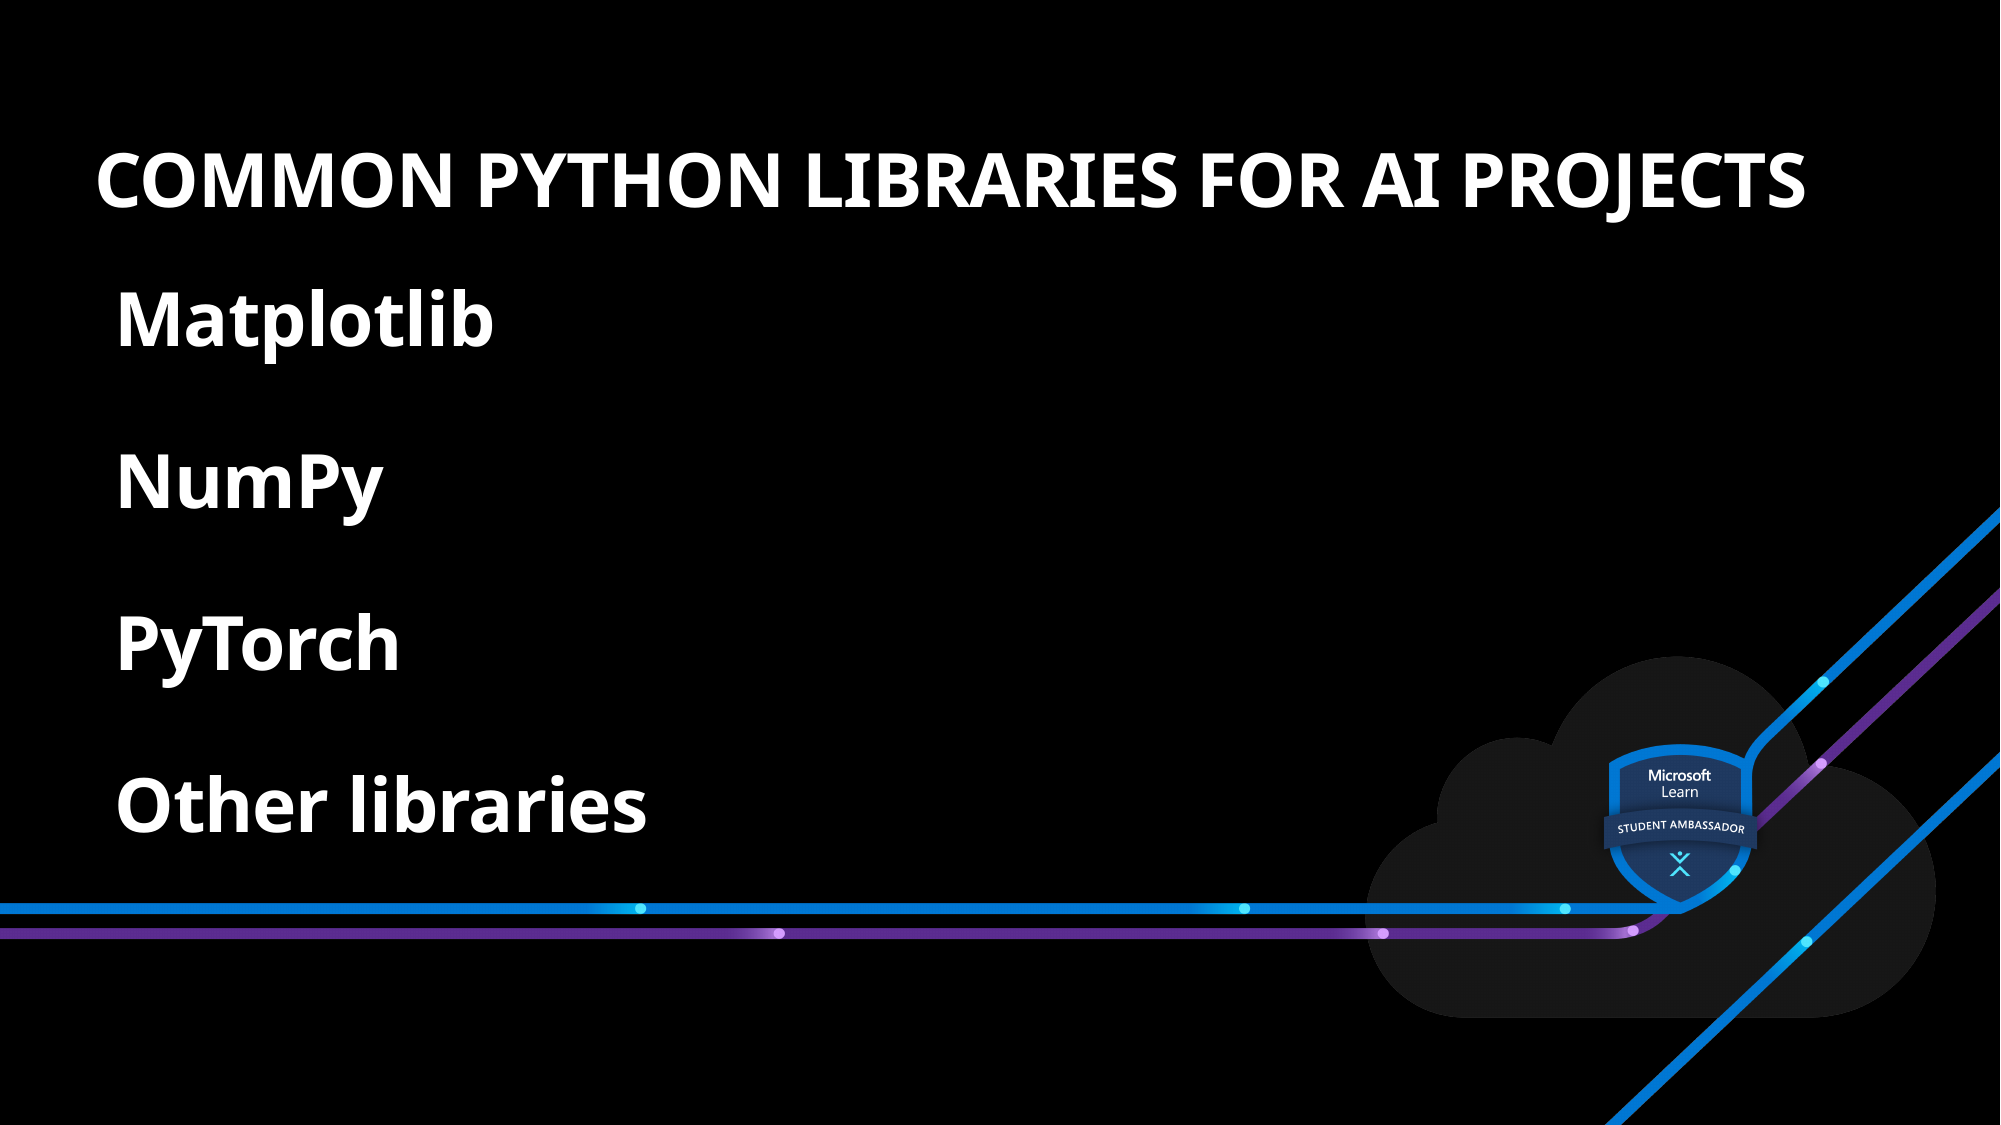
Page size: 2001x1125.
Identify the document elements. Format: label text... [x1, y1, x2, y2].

text_box Matplotlib NumPy PyTorch Other libraries [114, 281, 1510, 849]
title Common Python libraries for AI projects [94, 59, 1906, 224]
picture [0, 358, 2000, 1125]
